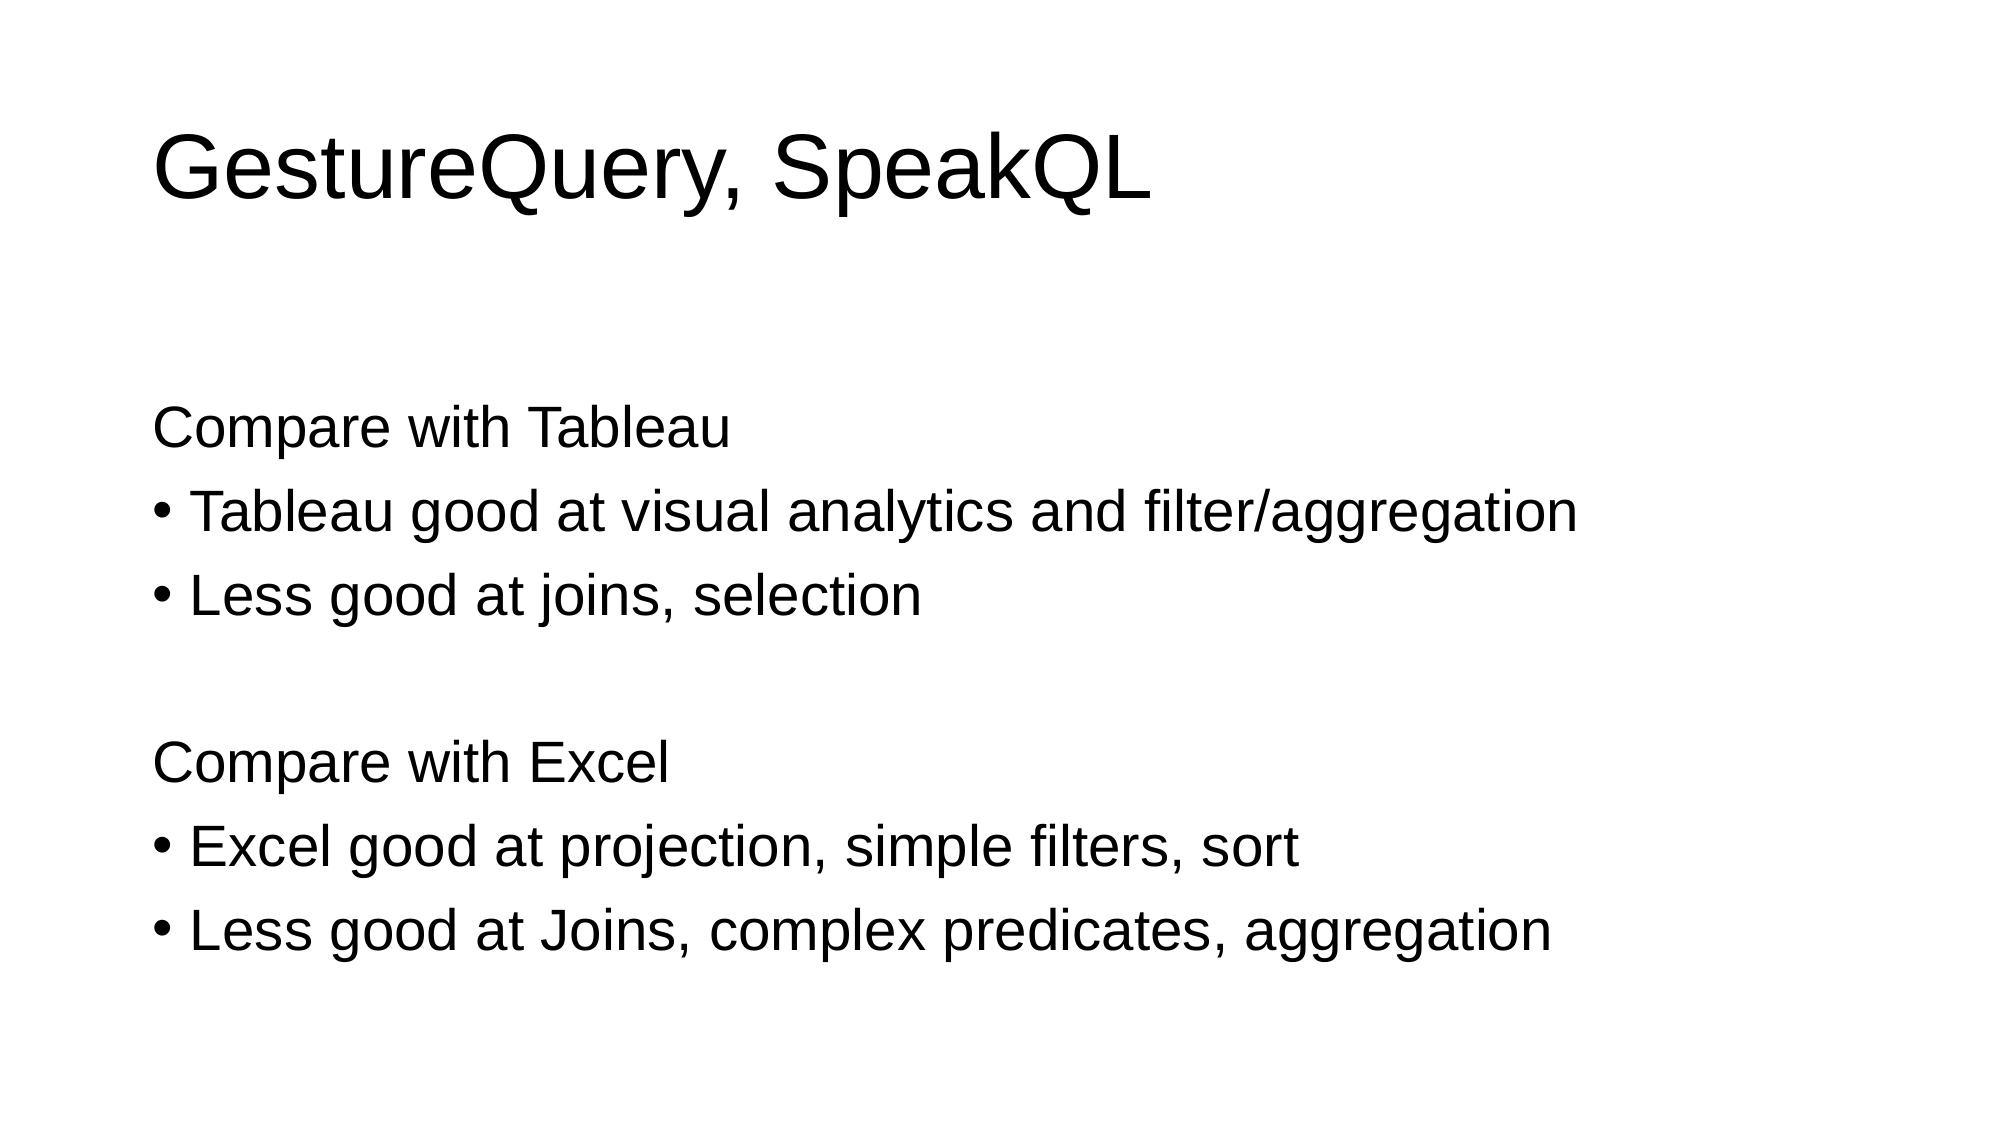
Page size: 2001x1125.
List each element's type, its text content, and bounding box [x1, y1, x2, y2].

list Compare with Tableau Tableau good at visual analytics and filter/aggregation Less good at joins, selection Compare with Excel Excel good at projection, simple filters, sort Less good at Joins, complex predicates, aggregation [137, 299, 1863, 1014]
title GestureQuery, SpeakQL [137, 59, 1863, 278]
